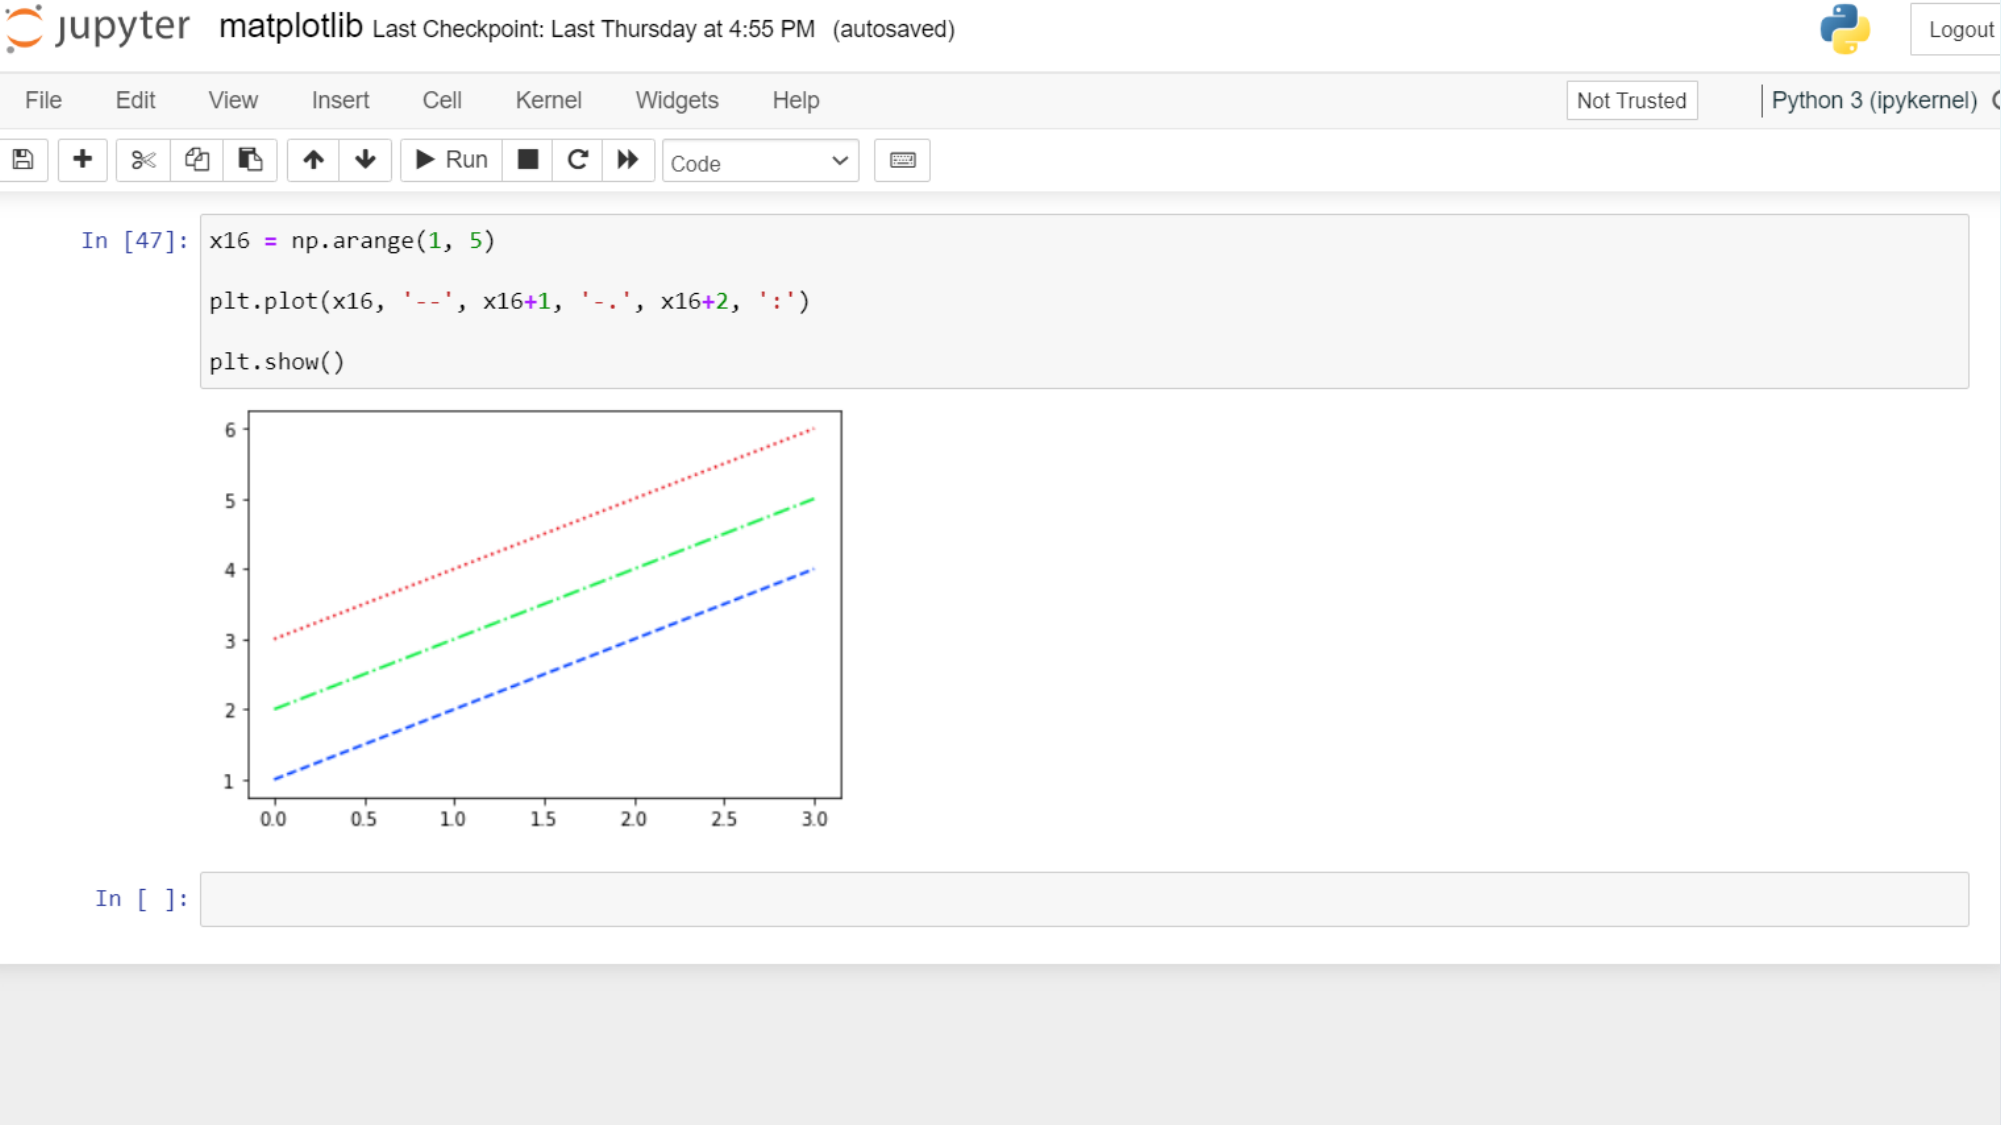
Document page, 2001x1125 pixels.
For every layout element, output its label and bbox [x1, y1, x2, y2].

list [0, 0, 2000, 1125]
